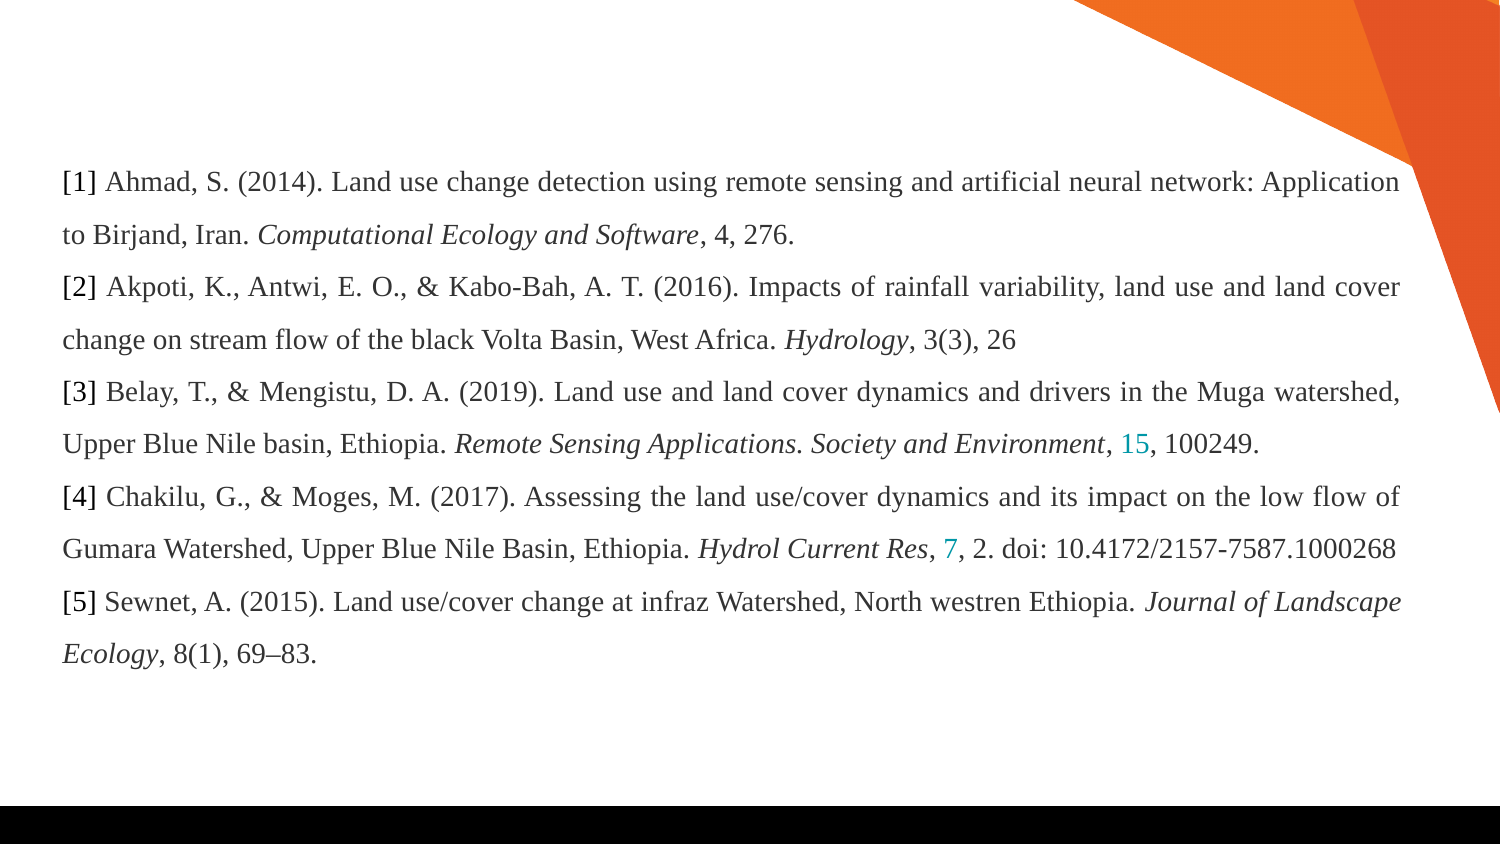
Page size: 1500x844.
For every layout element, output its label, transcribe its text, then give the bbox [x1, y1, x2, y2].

text_box [0, 806, 1500, 844]
picture [1071, 0, 1500, 414]
text_box [1] Ahmad, S. (2014). Land use change detection using remote sensing and artificial neural network: Application to Birjand, Iran. Computational Ecology and Software, 4, 276. [2] Akpoti, K., Antwi, E. O., & Kabo-Bah, A. T. (2016). Impacts of rainfall variability, land use and land cover change on stream flow of the black Volta Basin, West Africa. Hydrology, 3(3), 26 [3] Belay, T., & Mengistu, D. A. (2019). Land use and land cover dynamics and drivers in the Muga watershed, Upper Blue Nile basin, Ethiopia. Remote Sensing Applications. Society and Environment, 15, 100249. [4] Chakilu, G., & Moges, M. (2017). Assessing the land use/cover dynamics and its impact on the low flow of Gumara Watershed, Upper Blue Nile Basin, Ethiopia. Hydrol Current Res, 7, 2. doi: 10.4172/2157-7587.1000268 [5] Sewnet, A. (2015). Land use/cover change at infraz Watershed, North westren Ethiopia. Journal of Landscape Ecology, 8(1), 69–83. [47, 130, 1417, 677]
